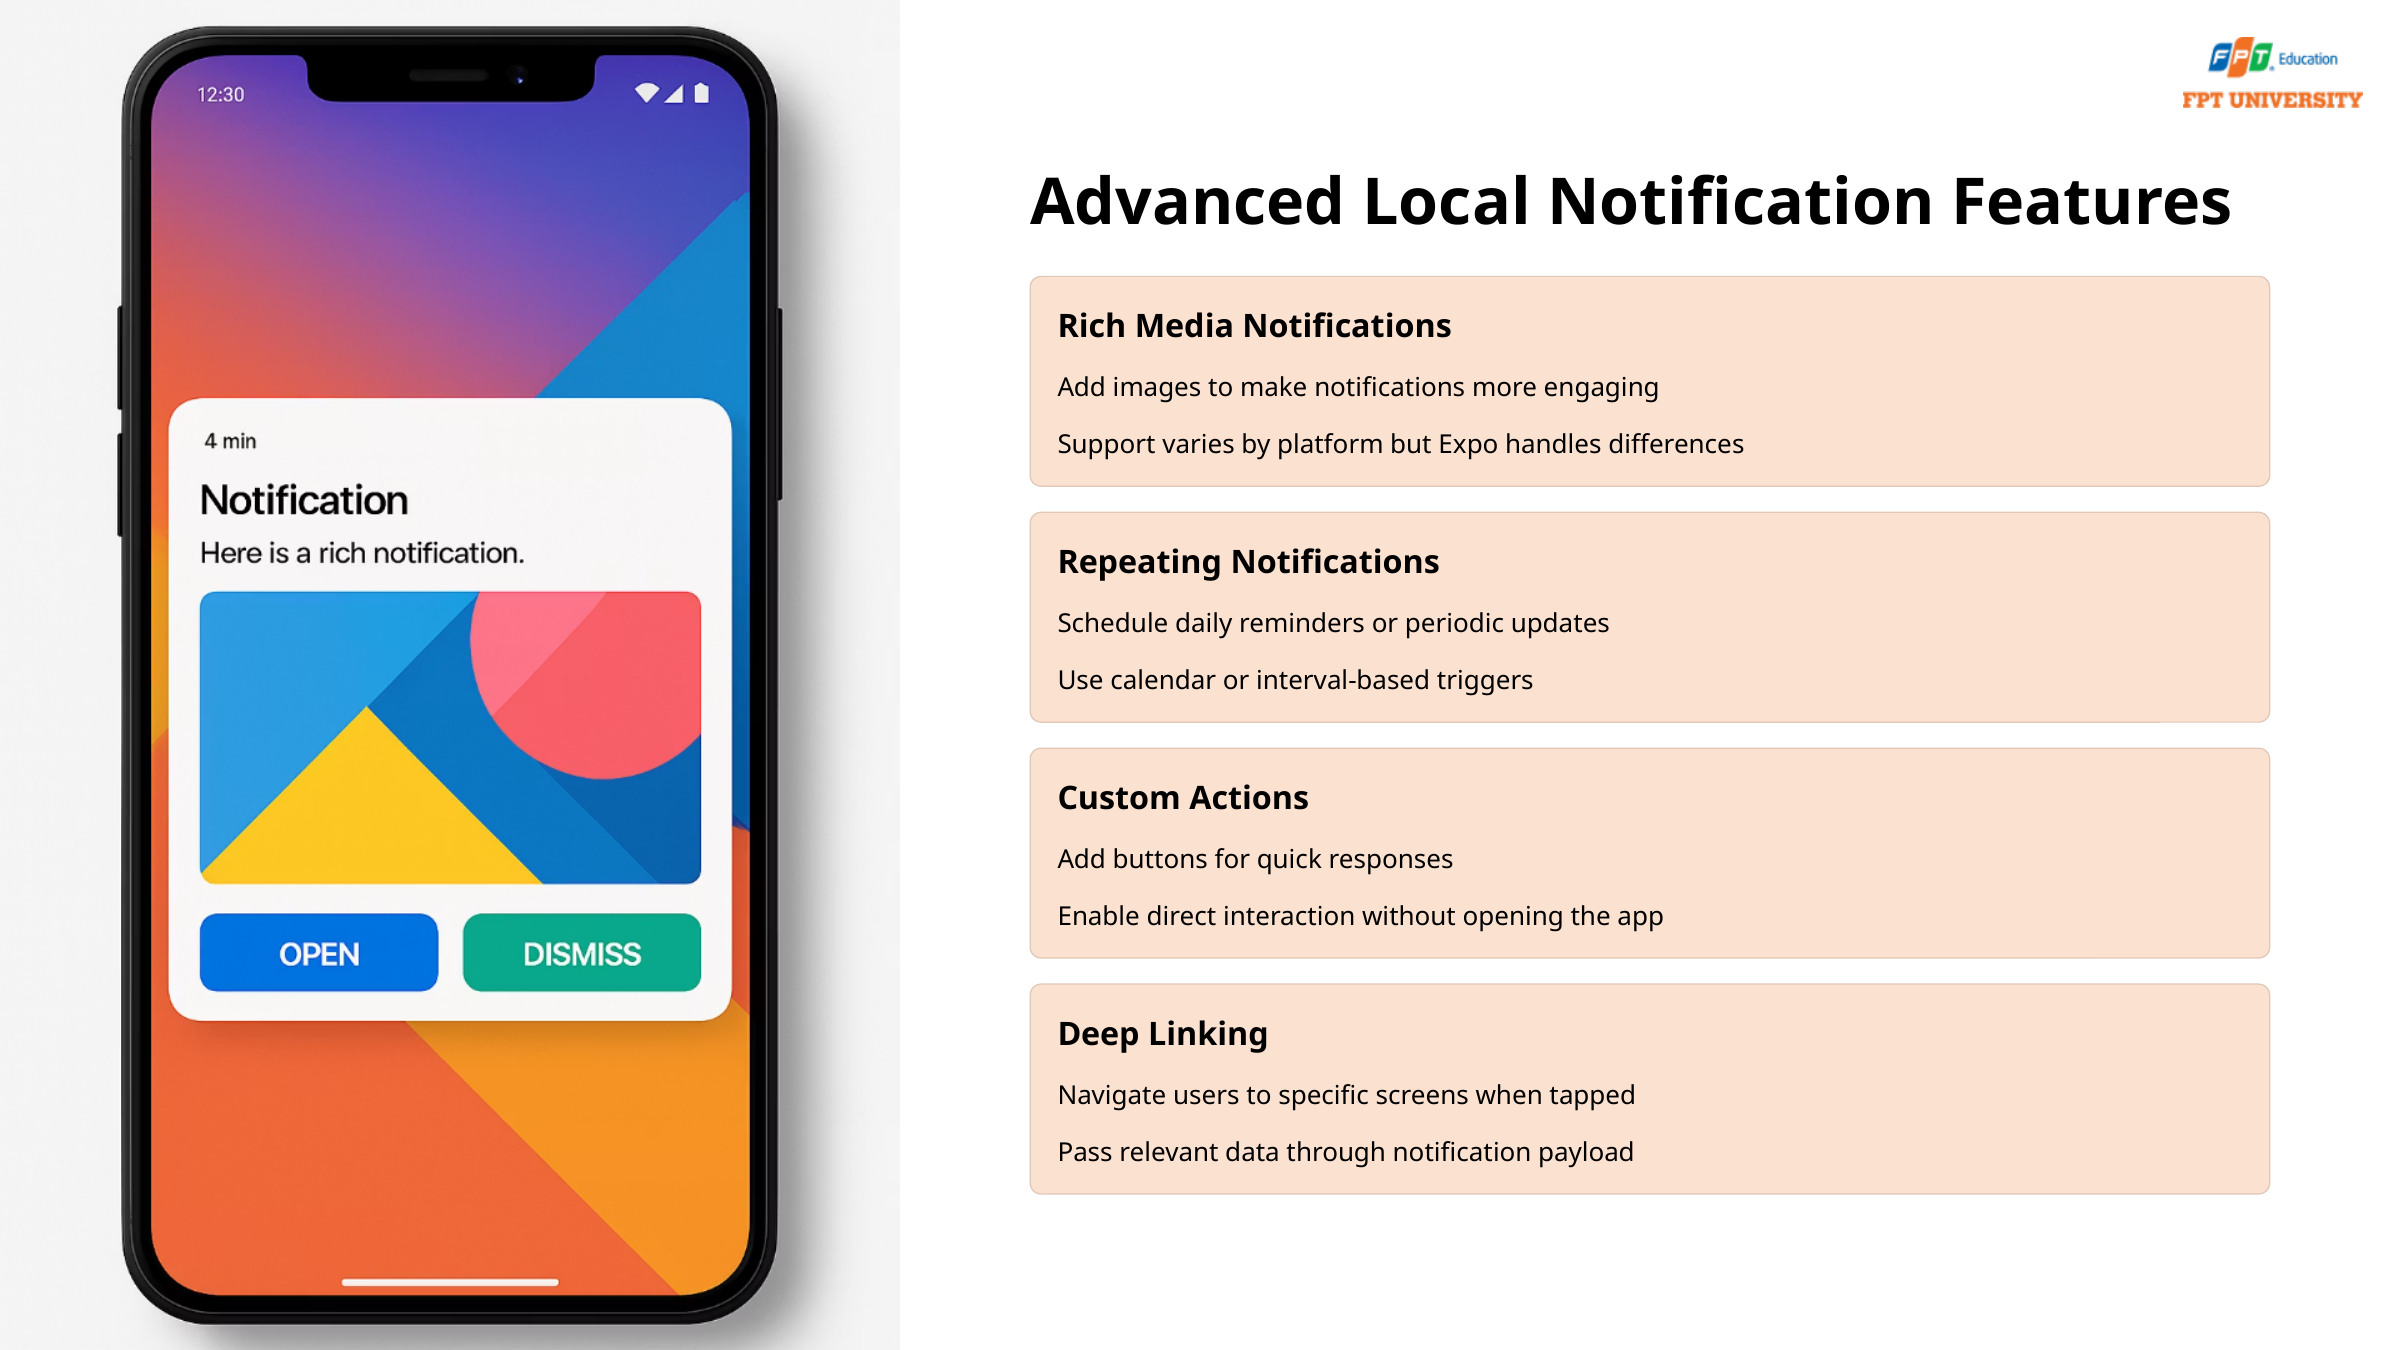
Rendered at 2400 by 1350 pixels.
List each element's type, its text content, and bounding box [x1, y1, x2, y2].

text_box [1030, 748, 2270, 959]
text_box Navigate users to specific screens when tapped [1057, 1067, 2243, 1110]
text_box [1030, 276, 2270, 487]
text_box Enable direct interaction without opening the app [1057, 889, 2243, 931]
picture [2182, 37, 2363, 108]
text_box Add buttons for quick responses [1057, 831, 2243, 874]
text_box Use calendar or interval-based triggers [1057, 653, 2243, 695]
text_box Rich Media Notifications [1057, 303, 1446, 345]
text_box Custom Actions [1057, 775, 1384, 817]
text_box Schedule daily reminders or periodic updates [1057, 595, 2243, 638]
text_box Deep Linking [1057, 1011, 1384, 1053]
text_box Advanced Local Notification Features [1030, 155, 2224, 238]
picture [0, 0, 900, 1350]
text_box Pass relevant data through notification payload [1057, 1125, 2243, 1167]
text_box Repeating Notifications [1057, 539, 1432, 581]
text_box [1030, 984, 2270, 1194]
text_box Support varies by platform but Expo handles differences [1057, 417, 2243, 459]
text_box [1030, 512, 2270, 723]
text_box Add images to make notifications more engaging [1057, 360, 2243, 402]
